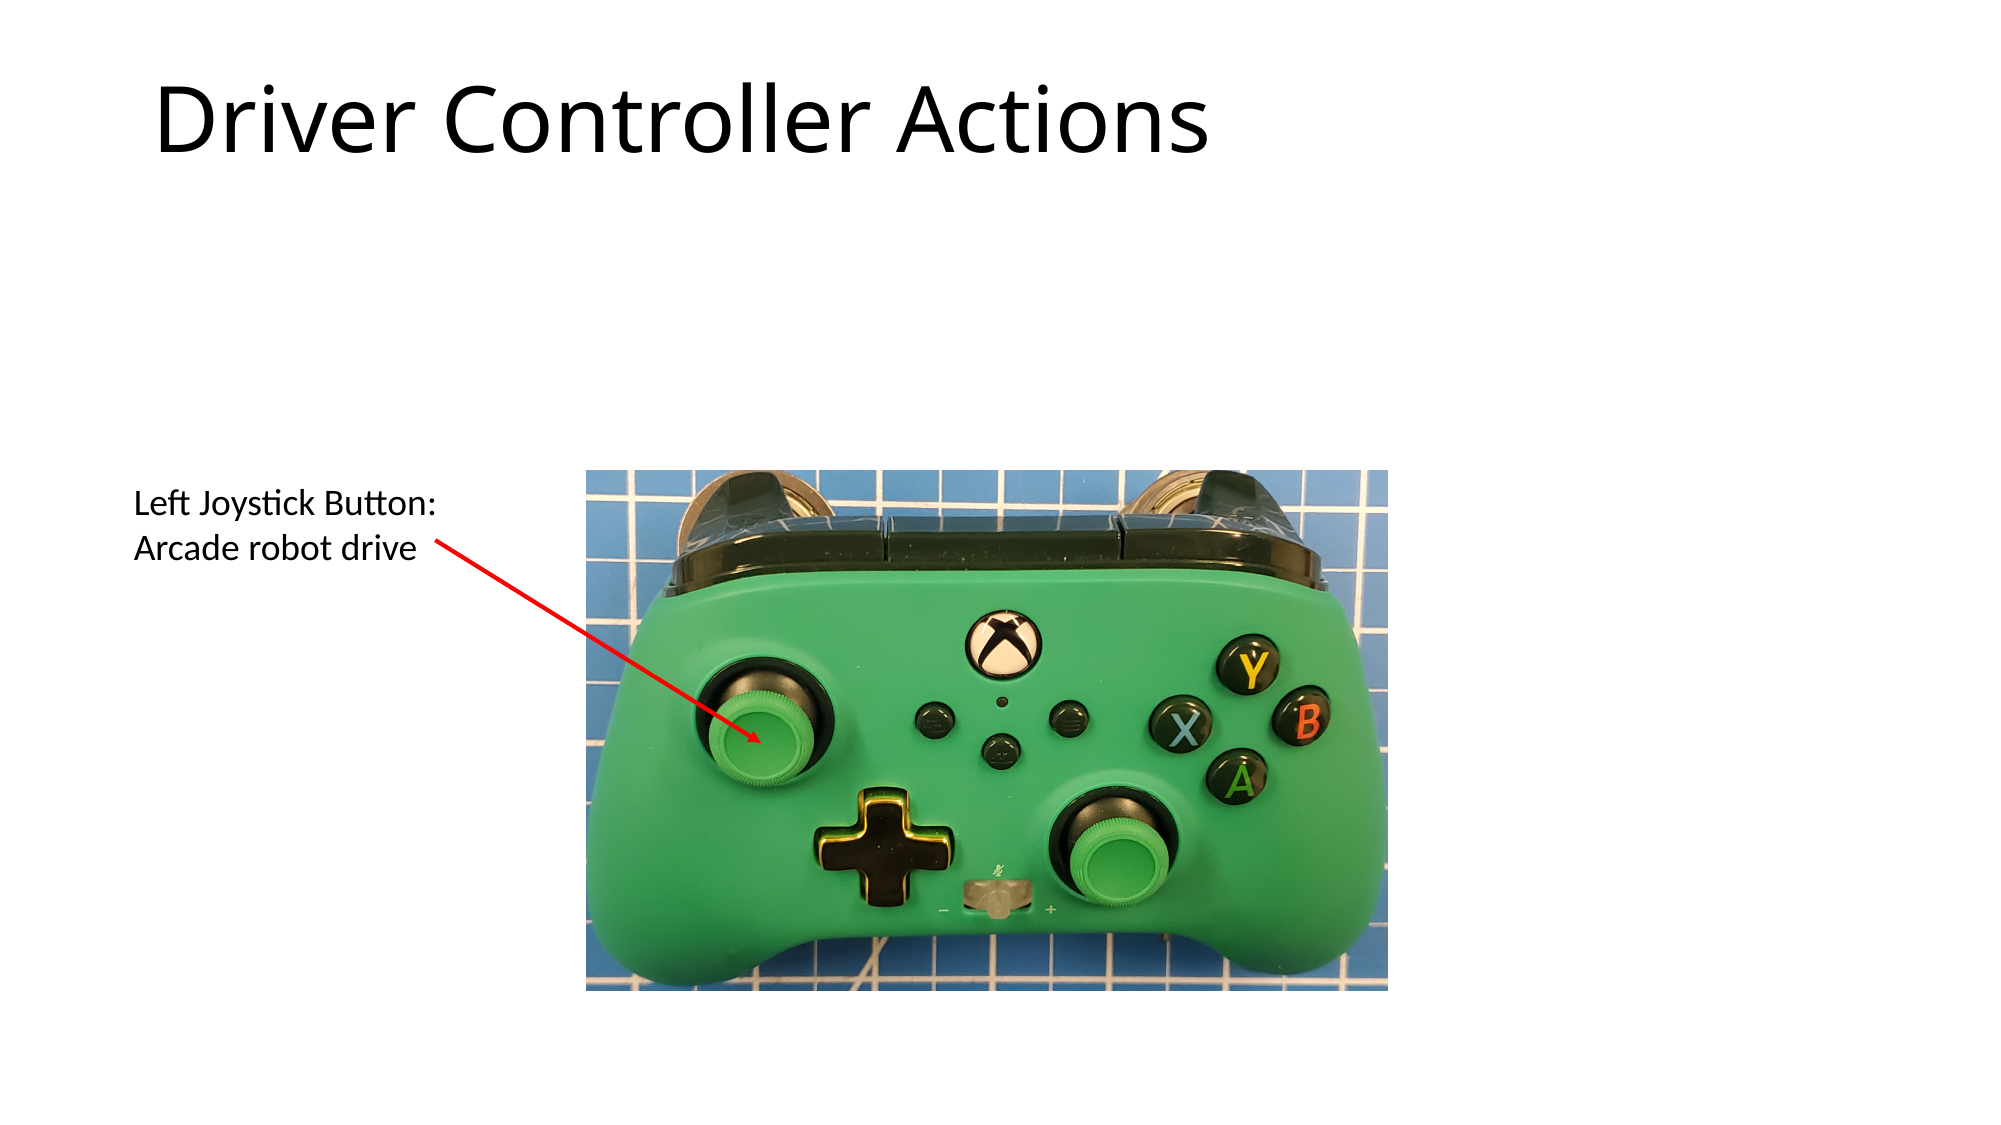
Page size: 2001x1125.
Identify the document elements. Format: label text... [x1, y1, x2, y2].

title Driver Controller Actions [137, 59, 1863, 187]
text_box Left Joystick Button: Arcade robot drive [118, 470, 453, 575]
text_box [435, 540, 762, 743]
picture [586, 470, 1388, 991]
